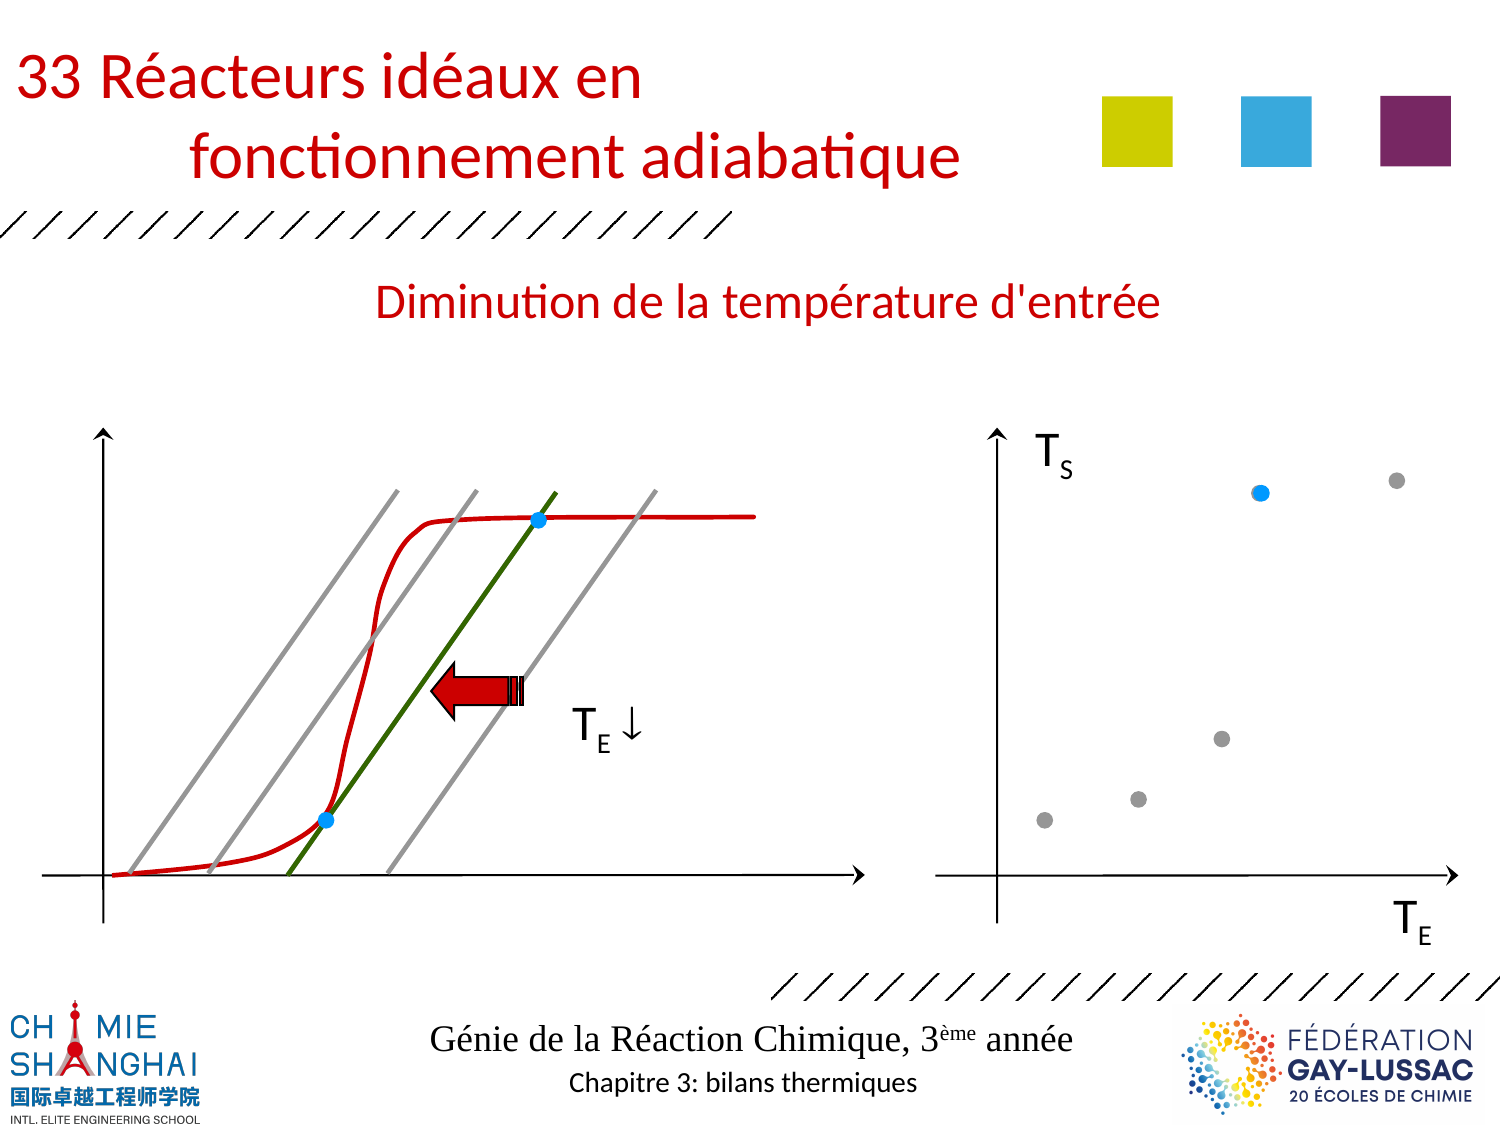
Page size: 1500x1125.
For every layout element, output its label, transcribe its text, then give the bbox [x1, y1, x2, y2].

picture [771, 973, 1500, 1001]
picture [1172, 1004, 1485, 1125]
picture [0, 211, 732, 239]
text_box Diminution de la température d'entrée [360, 261, 1178, 337]
text_box Réacteurs idéaux en fonctionnement adiabatique [0, 18, 1280, 206]
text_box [935, 409, 1459, 952]
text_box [41, 427, 866, 924]
picture [11, 1000, 200, 1124]
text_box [287, 491, 665, 876]
